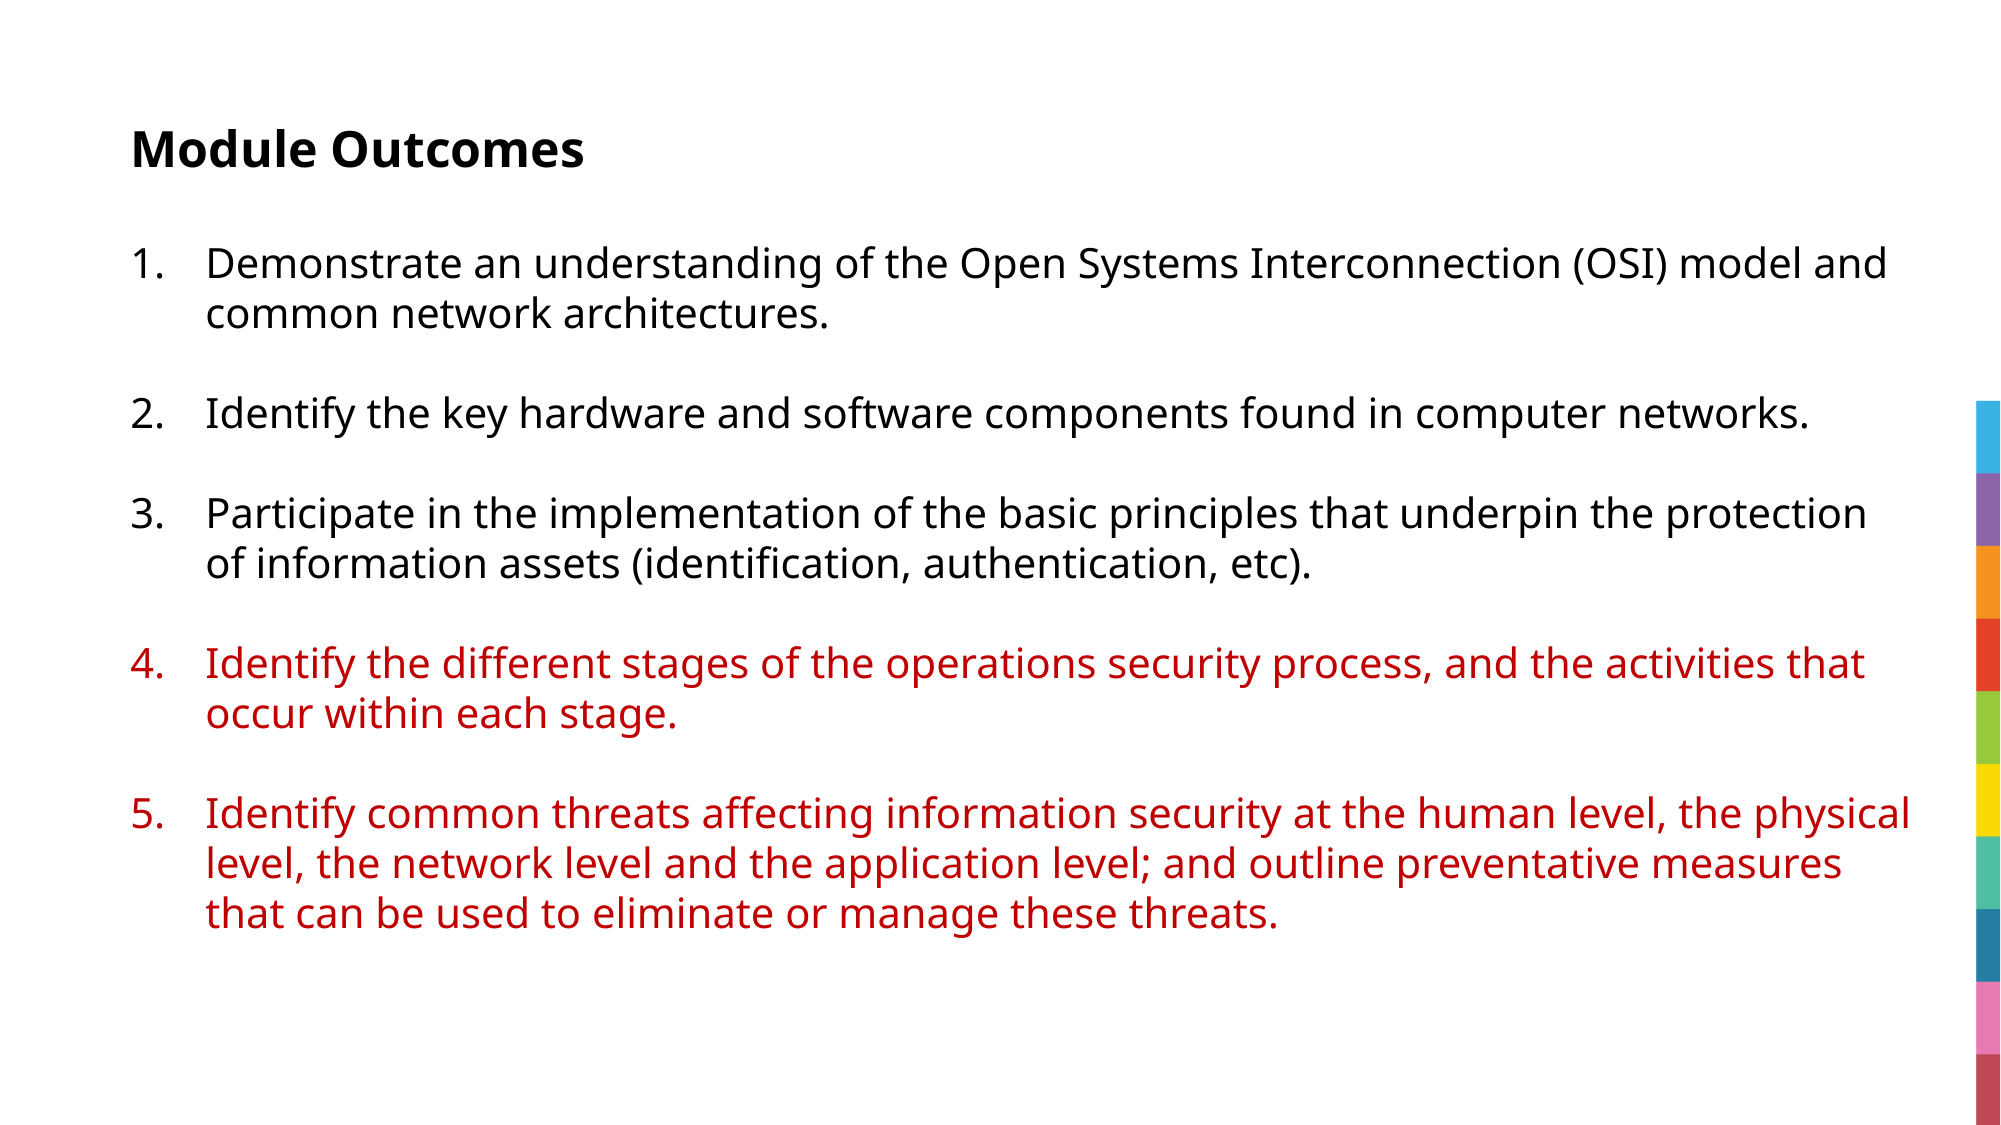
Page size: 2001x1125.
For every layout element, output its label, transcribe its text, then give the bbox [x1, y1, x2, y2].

picture [1976, 402, 2001, 1125]
list Demonstrate an understanding of the Open Systems Interconnection (OSI) model and common network architectures. Identify the key hardware and software components found in computer networks. Participate in the implementation of the basic principles that underpin the protection of information assets (identification, authentication, etc). Identify the different stages of the operations security process, and the activities that occur within each stage. Identify common threats affecting information security at the human level, the physical level, the network level and the application level; and outline preventative measures that can be used to eliminate or manage these threats. [115, 229, 1929, 1094]
title Module Outcomes [115, 111, 1863, 186]
